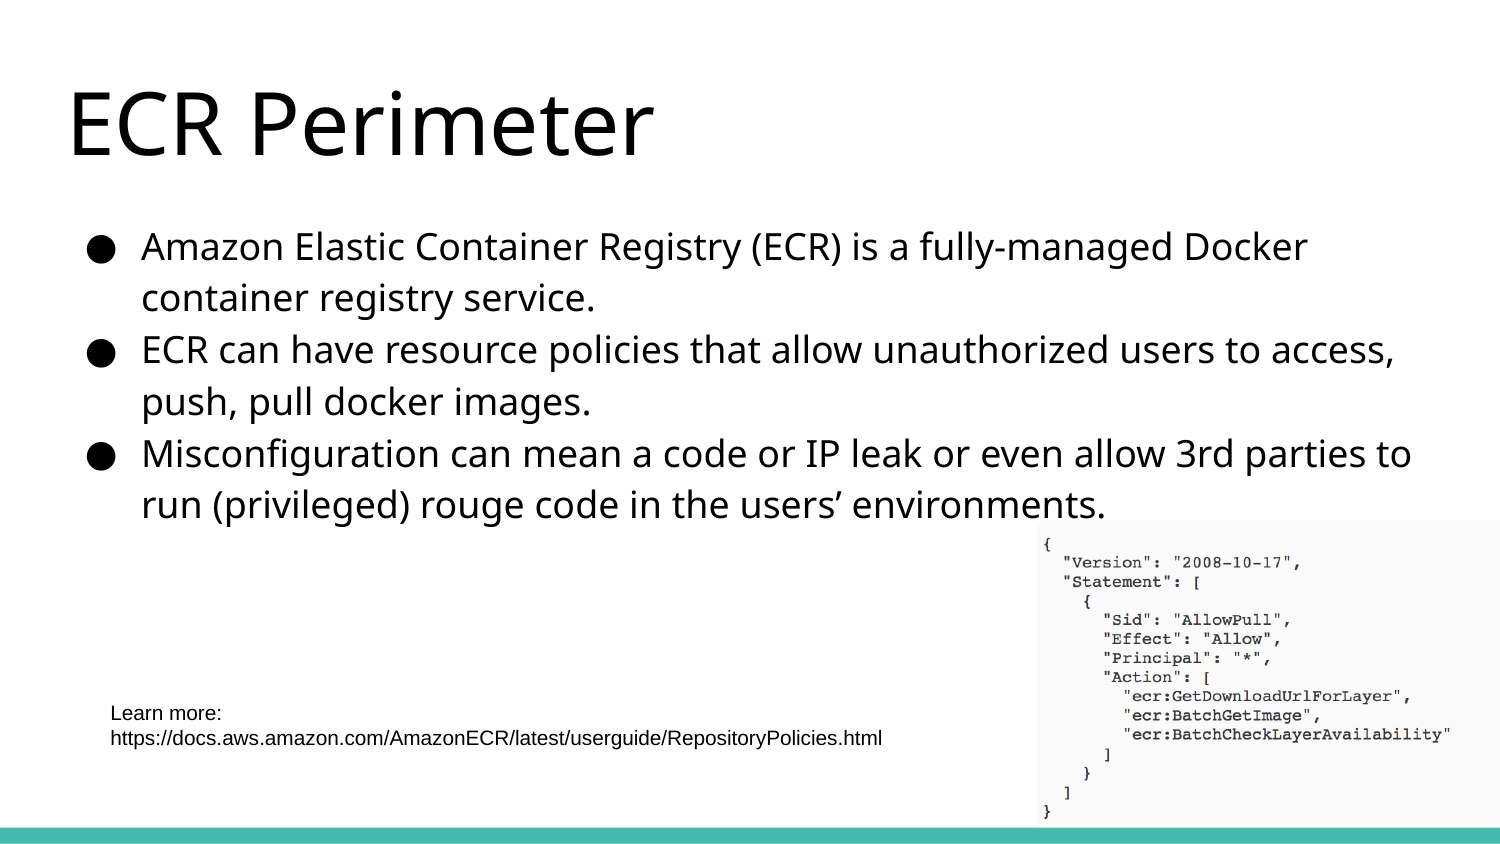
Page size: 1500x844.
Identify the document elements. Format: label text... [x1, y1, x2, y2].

text_box Learn more: https://docs.aws.amazon.com/AmazonECR/latest/userguide/RepositoryPolicies.html [95, 684, 991, 745]
title ECR Perimeter [51, 51, 1449, 189]
picture [1036, 522, 1500, 825]
list Amazon Elastic Container Registry (ECR) is a fully-managed Docker container registry service. ECR can have resource policies that allow unauthorized users to access, push, pull docker images. Misconfiguration can mean a code or IP leak or even allow 3rd parties to run (privileged) rouge code in the users’ environments. [51, 200, 1449, 752]
